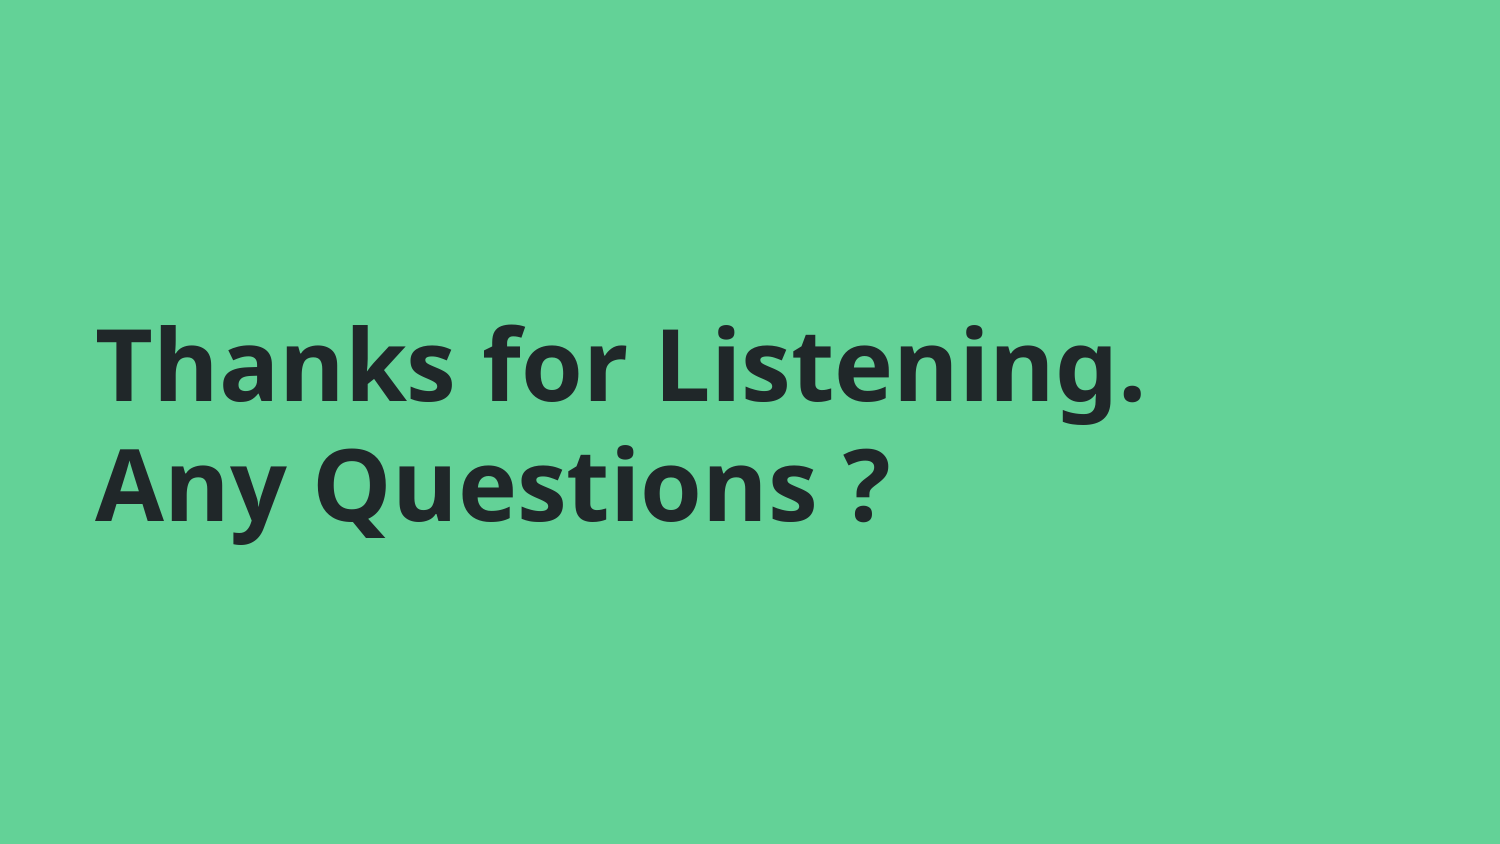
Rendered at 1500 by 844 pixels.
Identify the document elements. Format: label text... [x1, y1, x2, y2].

title Thanks for Listening. Any Questions ? [80, 86, 1466, 758]
